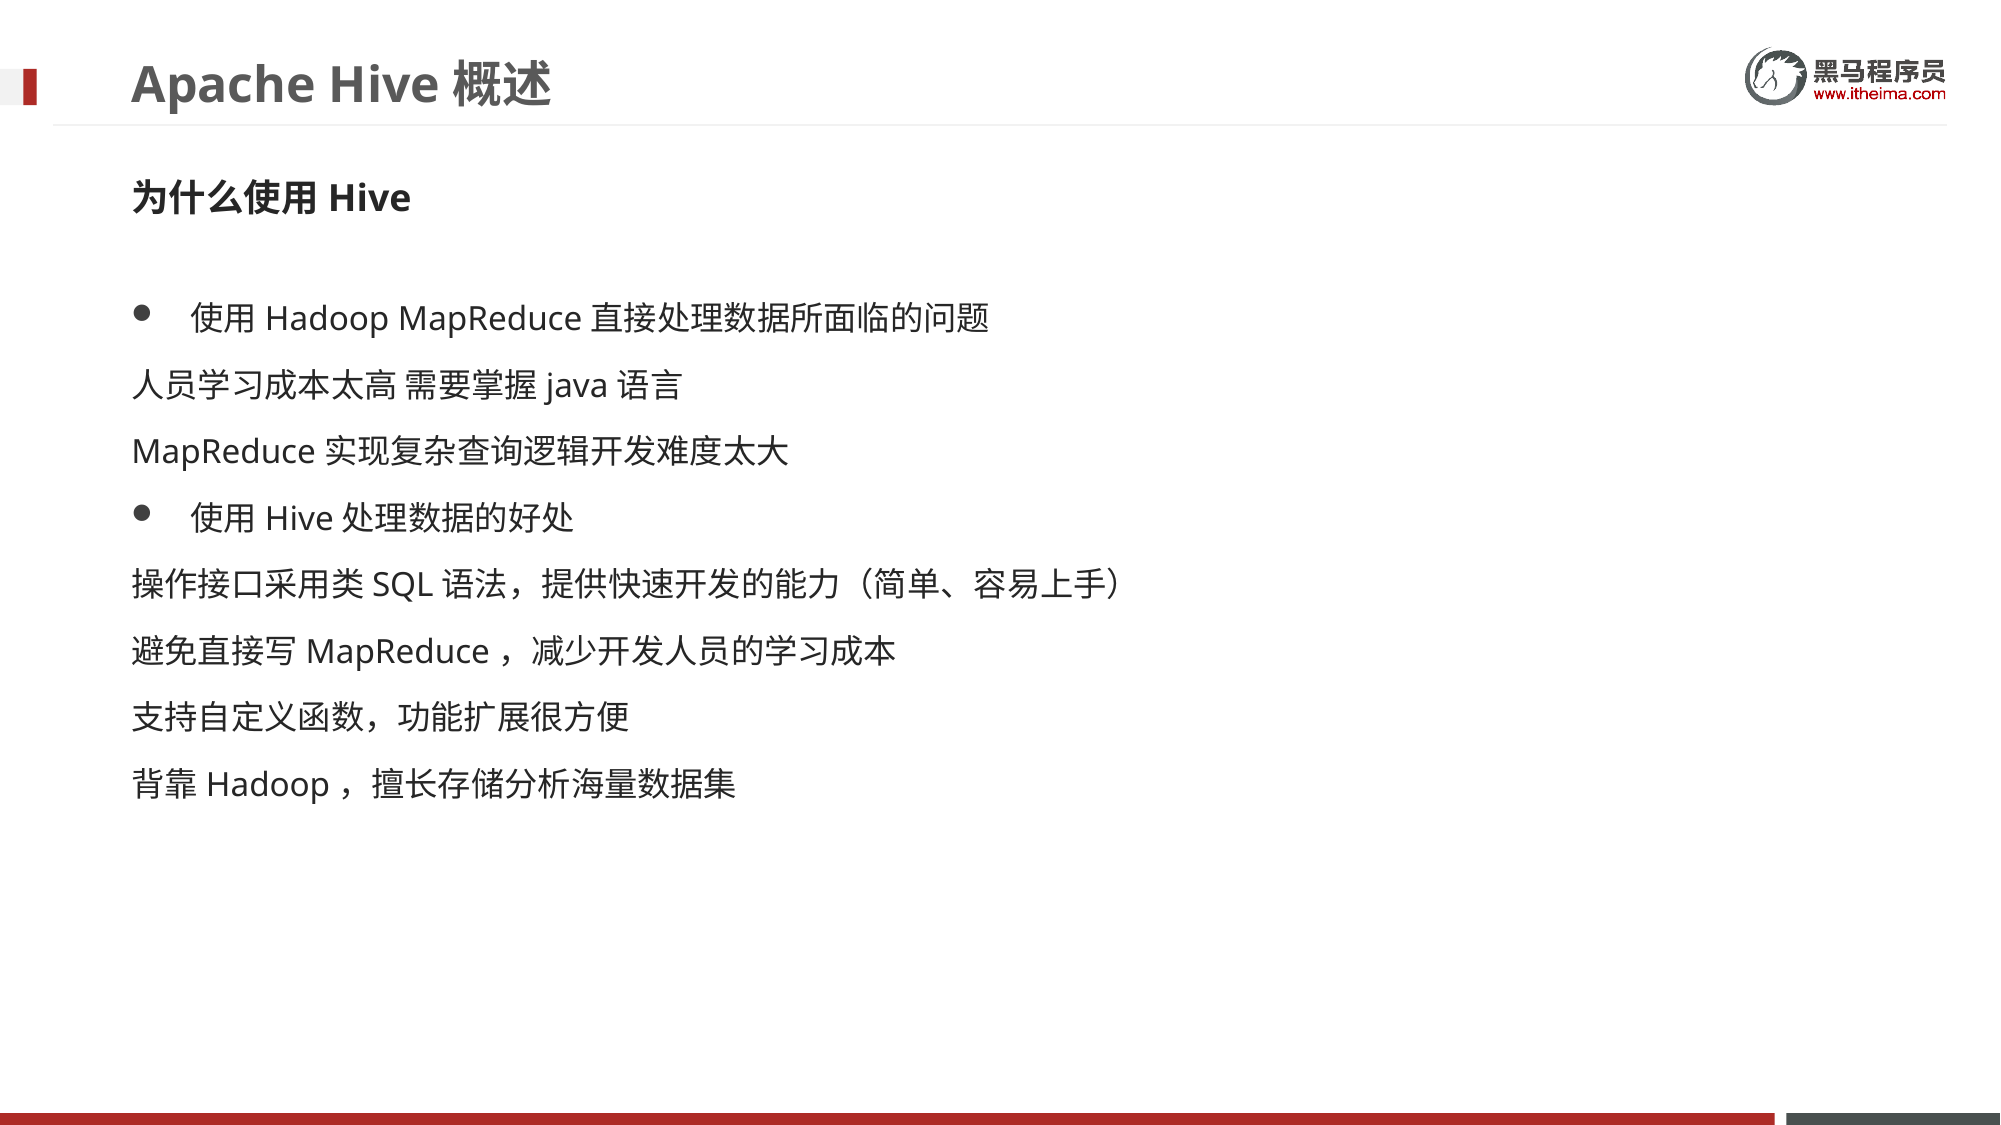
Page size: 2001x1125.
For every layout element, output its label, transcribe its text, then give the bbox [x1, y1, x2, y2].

picture [1744, 46, 1946, 106]
title Apache Hive概述 [116, 40, 1556, 125]
list 为什么使用Hive [116, 154, 1880, 239]
list 使用Hadoop MapReduce直接处理数据所面临的问题 人员学习成本太高 需要掌握java语言 MapReduce实现复杂查询逻辑开发难度太大 使用Hive处理数据的好处 操作接口采用类SQL语法，提供快速开发的能力（简单、容易上手） 避免直接写MapReduce，减少开发人员的学习成本 支持自定义函数，功能扩展很方便 背靠Hadoop，擅长存储分析海量数据集 [116, 270, 1880, 963]
